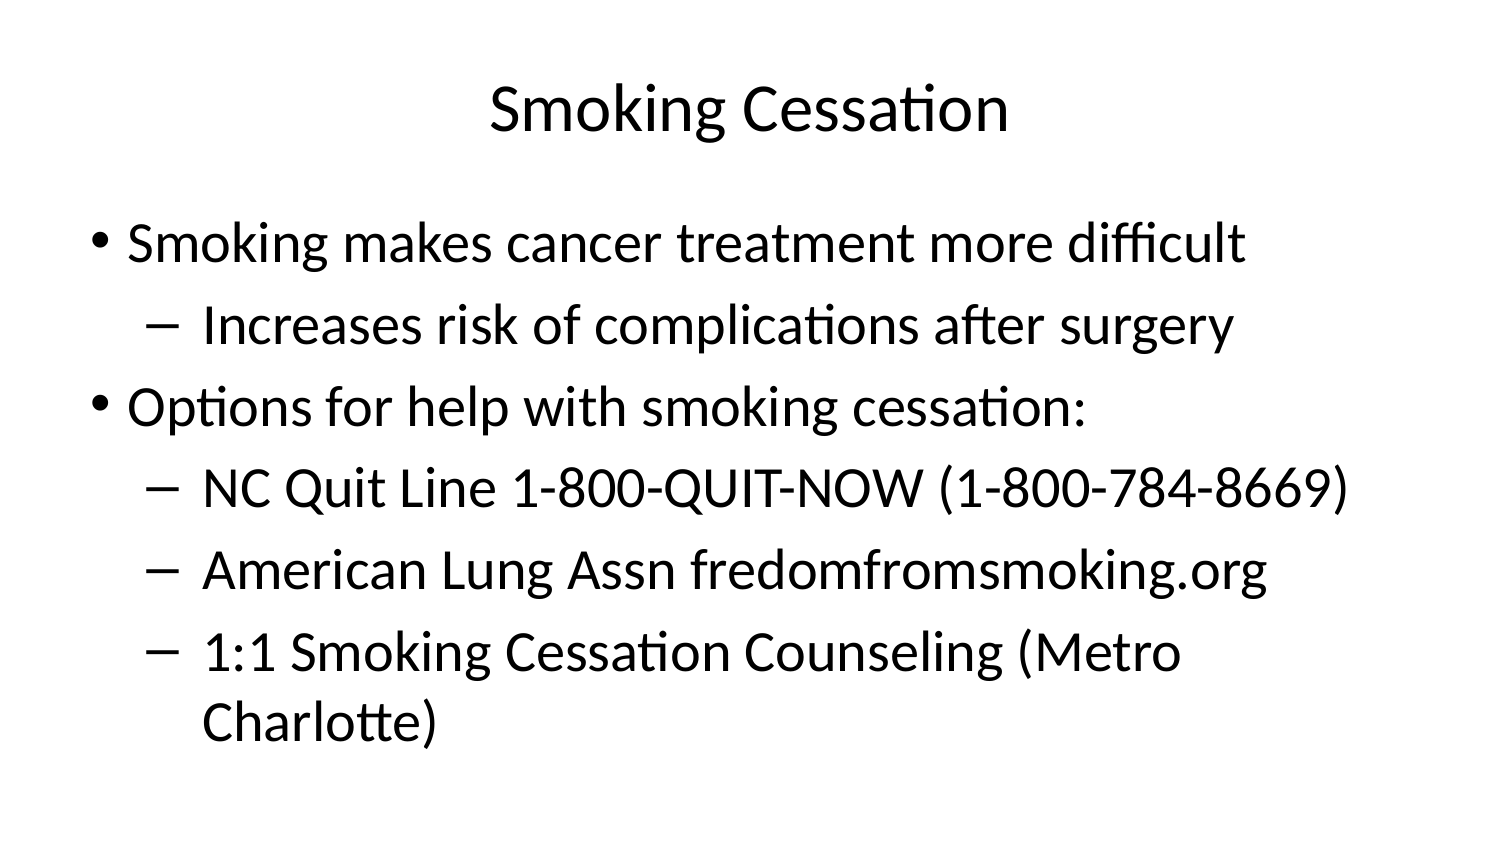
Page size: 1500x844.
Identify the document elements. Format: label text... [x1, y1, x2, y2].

title Smoking Cessation [75, 33, 1425, 175]
list Smoking makes cancer treatment more difficult Increases risk of complications after surgery Options for help with smoking cessation: NC Quit Line 1-800-QUIT-NOW (1-800-784-8669) American Lung Assn fredomfromsmoking.org 1:1 Smoking Cessation Counseling (Metro Charlotte) [75, 196, 1425, 754]
